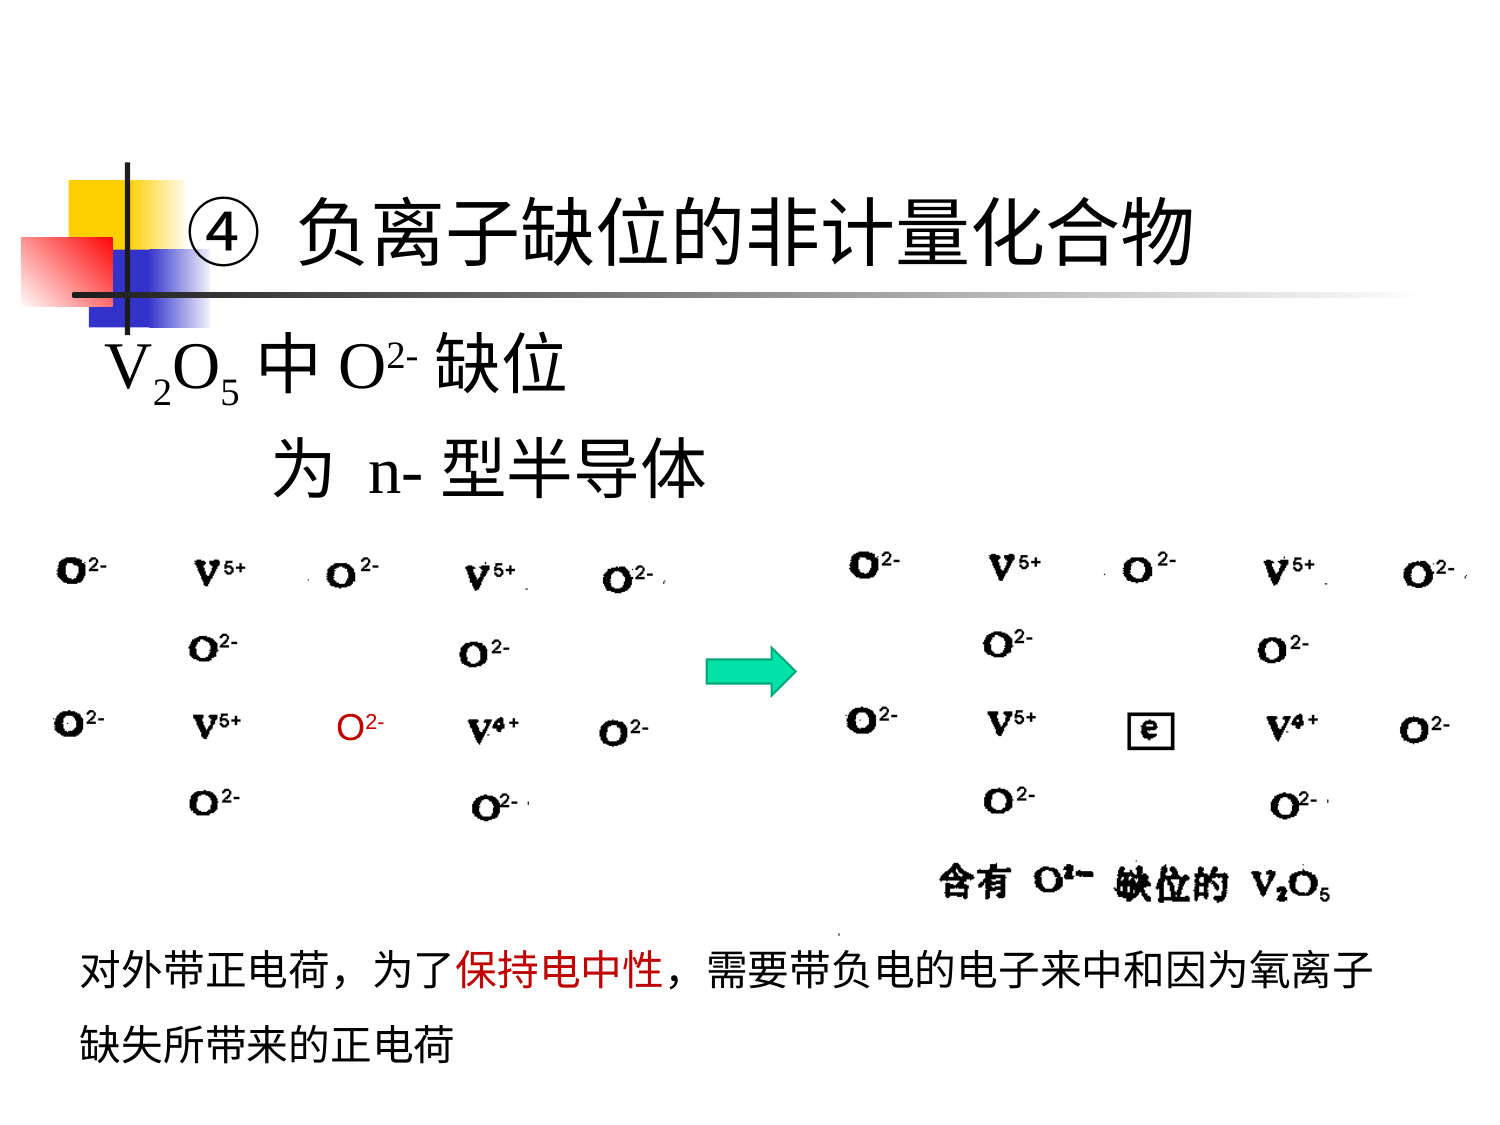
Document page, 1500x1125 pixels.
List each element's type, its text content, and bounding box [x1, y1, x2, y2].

title ④ 负离子缺位的非计量化合物 [171, 42, 1450, 283]
picture [815, 534, 1500, 937]
text_box [705, 645, 798, 699]
picture [23, 540, 691, 846]
list V2O5中O2-缺位 为 n-型半导体 [89, 314, 1365, 516]
text_box 对外带正电荷，为了保持电中性，需要带负电的电子来中和因为氧离子缺失所带来的正电荷 [65, 911, 1420, 1076]
